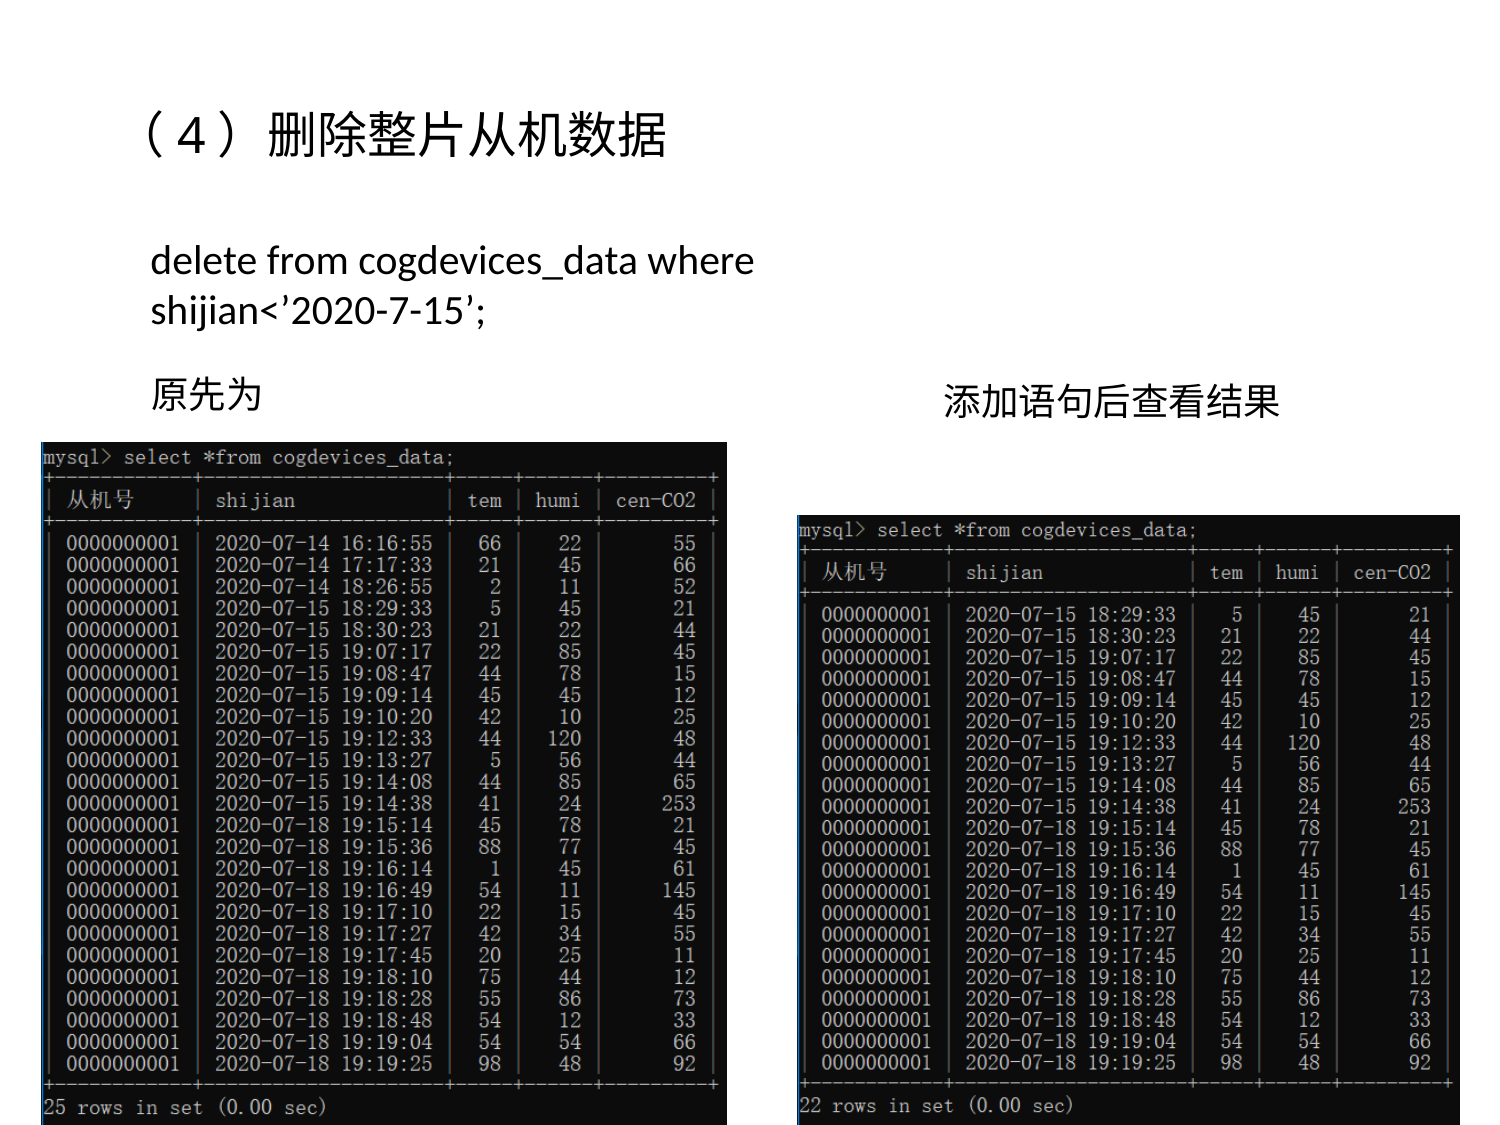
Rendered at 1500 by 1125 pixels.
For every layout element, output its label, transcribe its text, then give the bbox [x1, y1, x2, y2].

picture [41, 442, 727, 1125]
text_box 原先为 [136, 363, 279, 424]
text_box 添加语句后查看结果 [929, 370, 1297, 431]
text_box delete from cogdevices_data where shijian<’2020-7-15’; [135, 224, 987, 340]
text_box （4）删除整片从机数据 [100, 66, 880, 172]
picture [796, 514, 1460, 1125]
